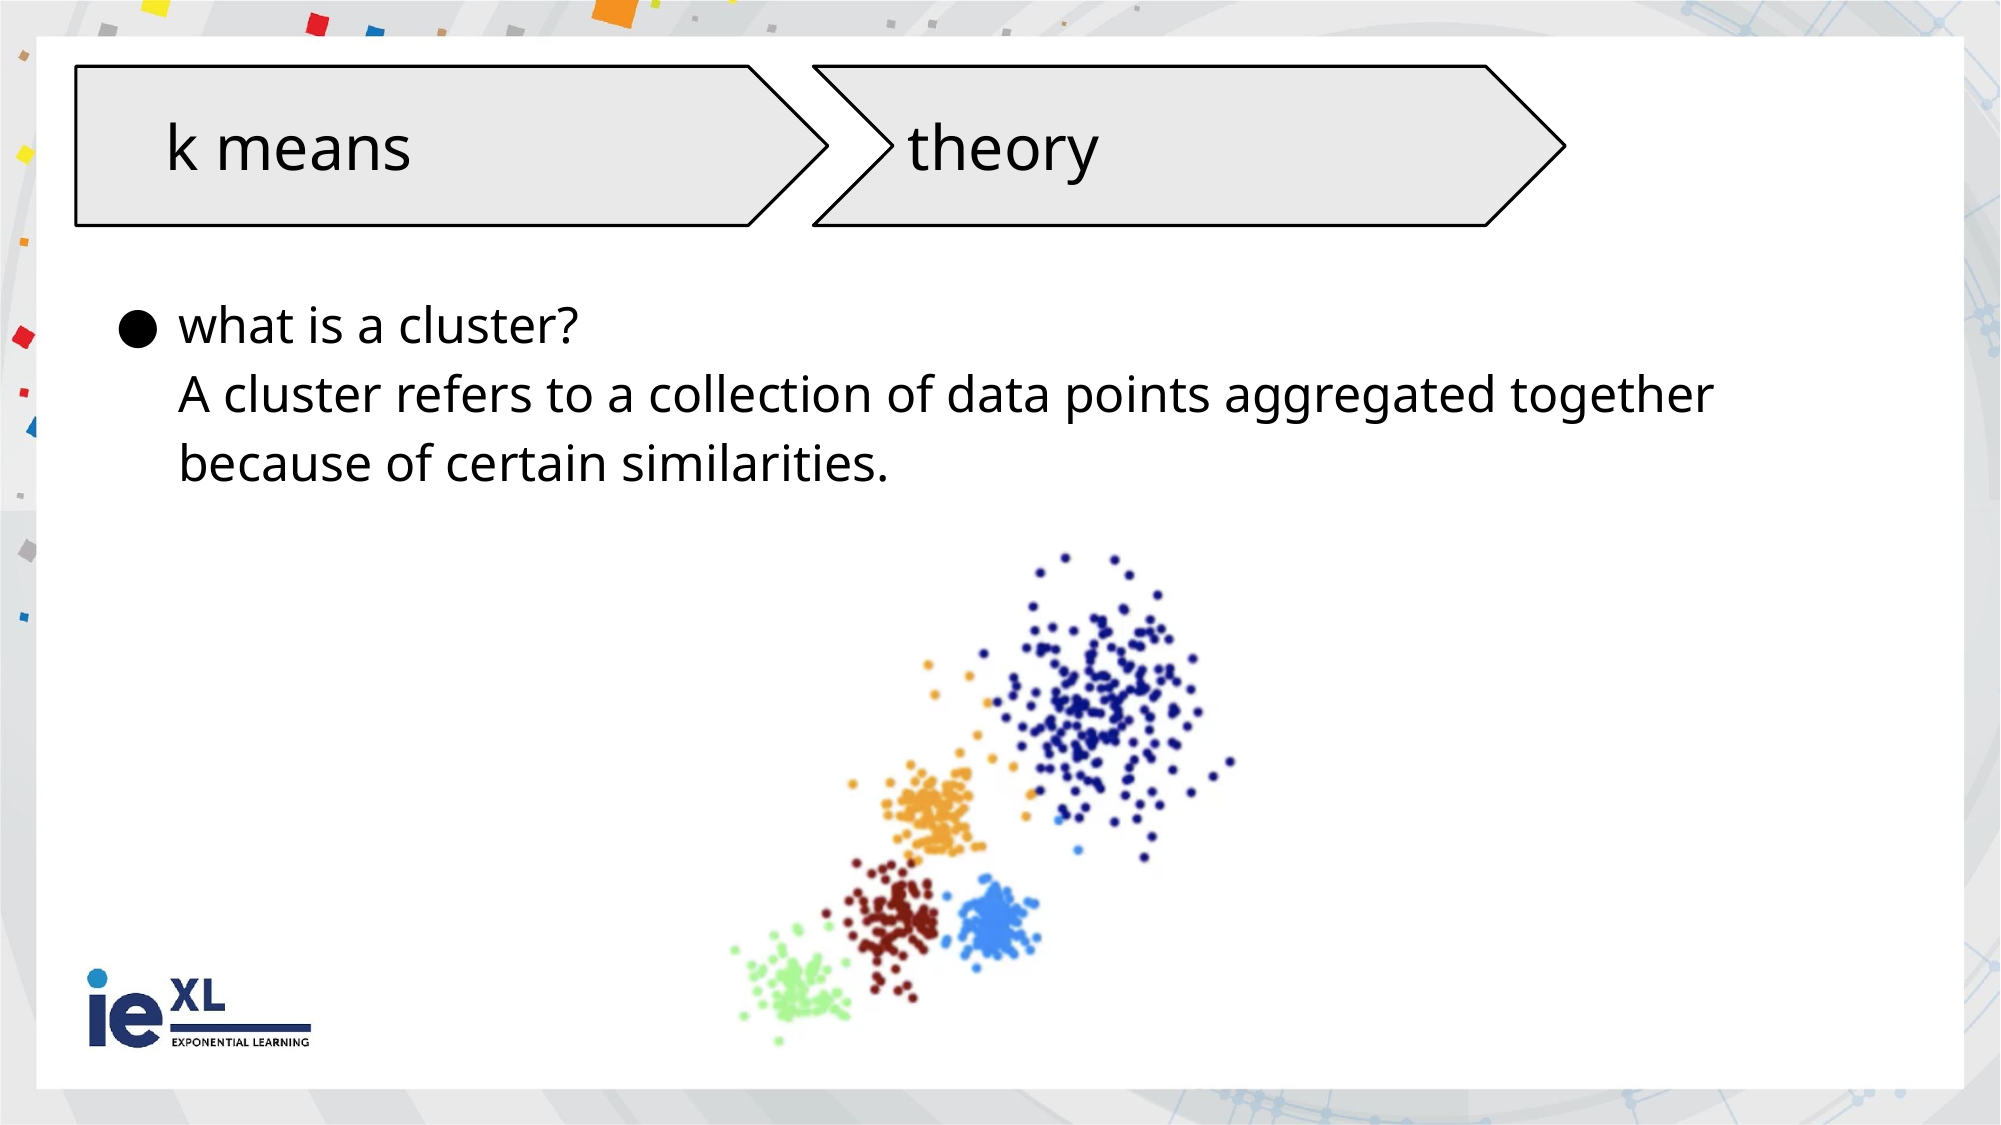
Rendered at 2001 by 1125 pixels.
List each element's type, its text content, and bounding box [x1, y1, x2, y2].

text_box what is a cluster? A cluster refers to a collection of data points aggregated together because of certain similarities. [88, 269, 1806, 934]
text_box k means [75, 66, 828, 226]
picture [0, 0, 2001, 1125]
text_box theory [813, 66, 1566, 226]
